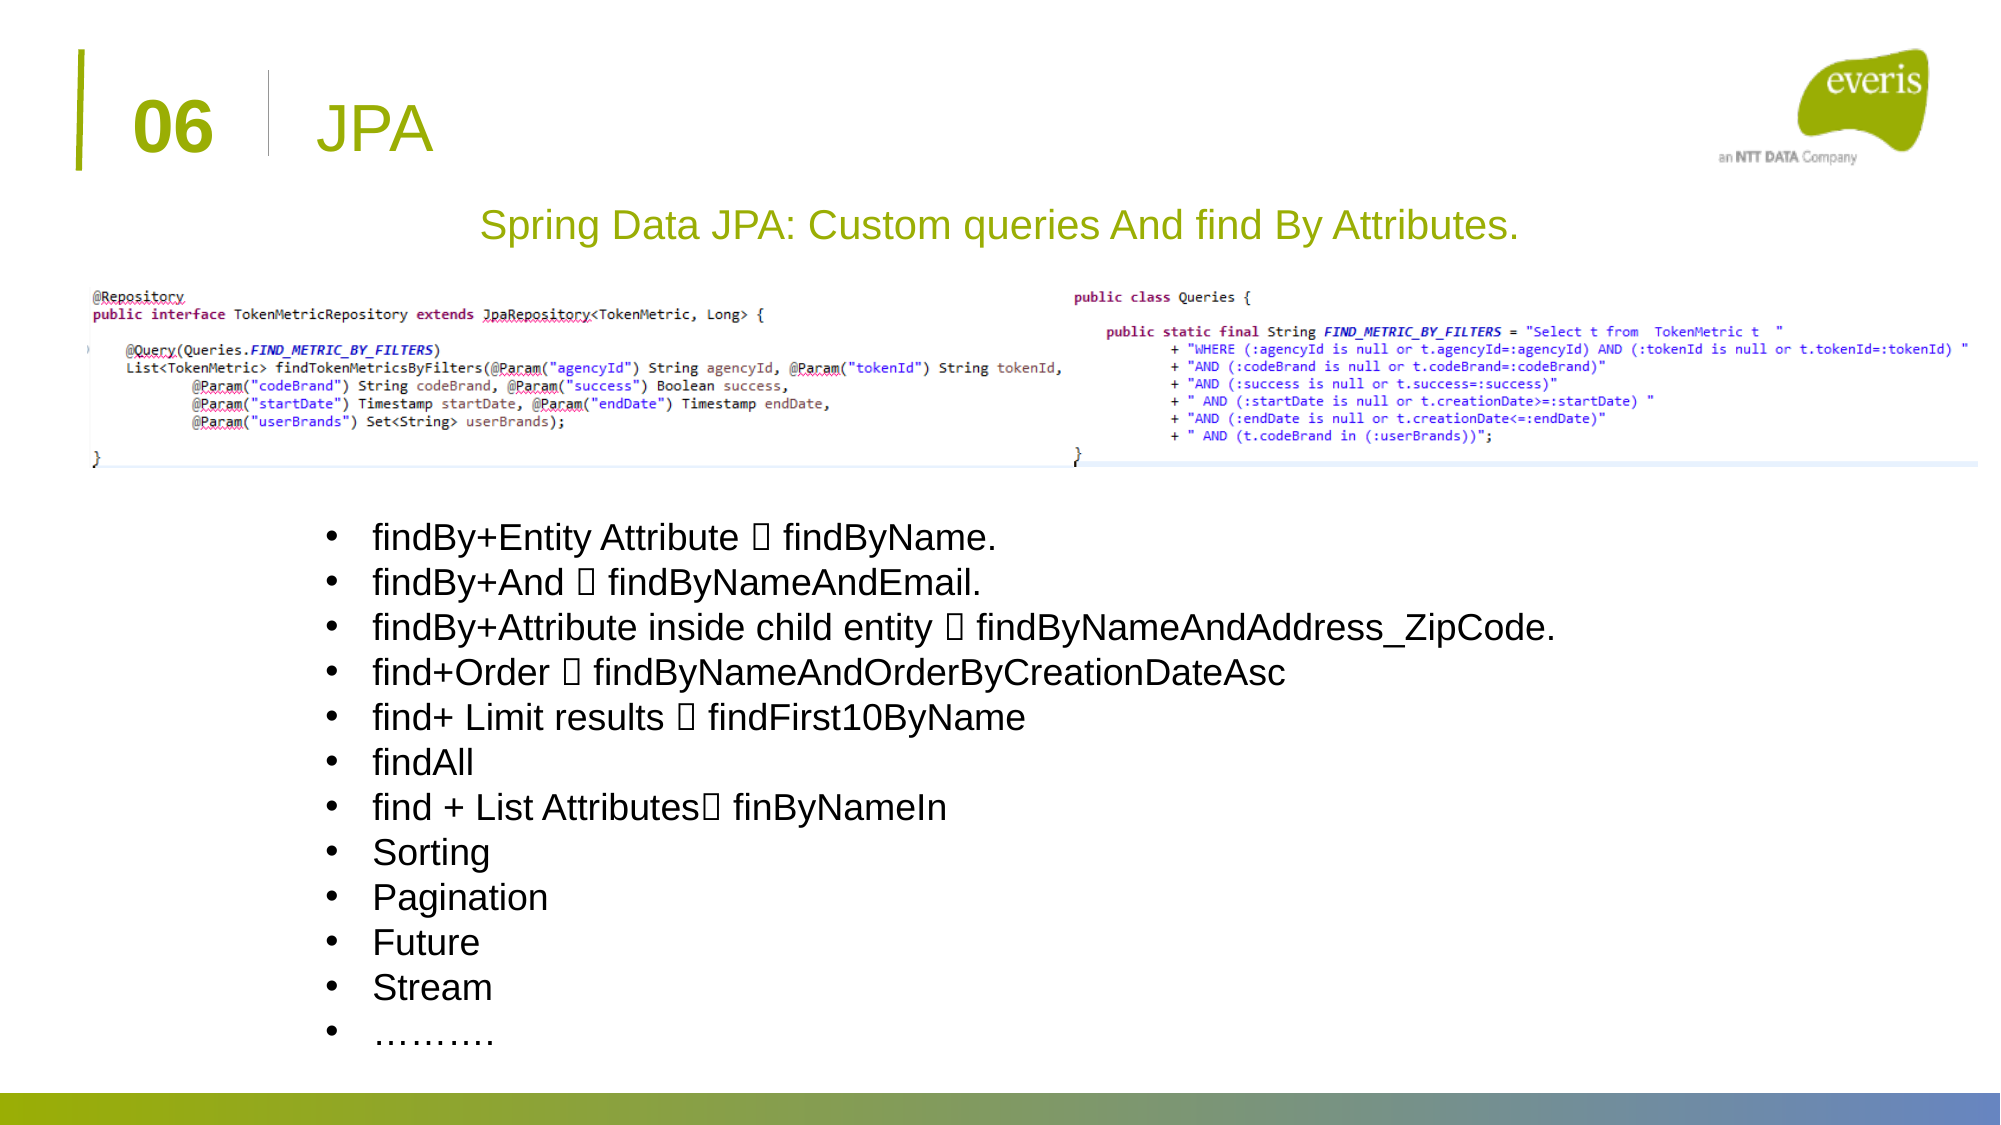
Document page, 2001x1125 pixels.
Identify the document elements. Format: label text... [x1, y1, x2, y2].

text_box Spring Data JPA: Custom queries And find By Attributes. [14, 195, 1986, 322]
picture [87, 281, 1978, 468]
text_box findBy+Entity Attribute  findByName. findBy+And  findByNameAndEmail. findBy+Attribute inside child entity  findByNameAndAddress_ZipCode. find+Order  findByNameAndOrderByCreationDateAsc find+ Limit results  findFirst10ByName findAll find + List Attributes finByNameIn Sorting Pagination Future Stream ………. [310, 505, 1836, 1125]
list JPA [301, 86, 1258, 144]
list 06 [117, 80, 238, 150]
picture [1710, 27, 1938, 186]
